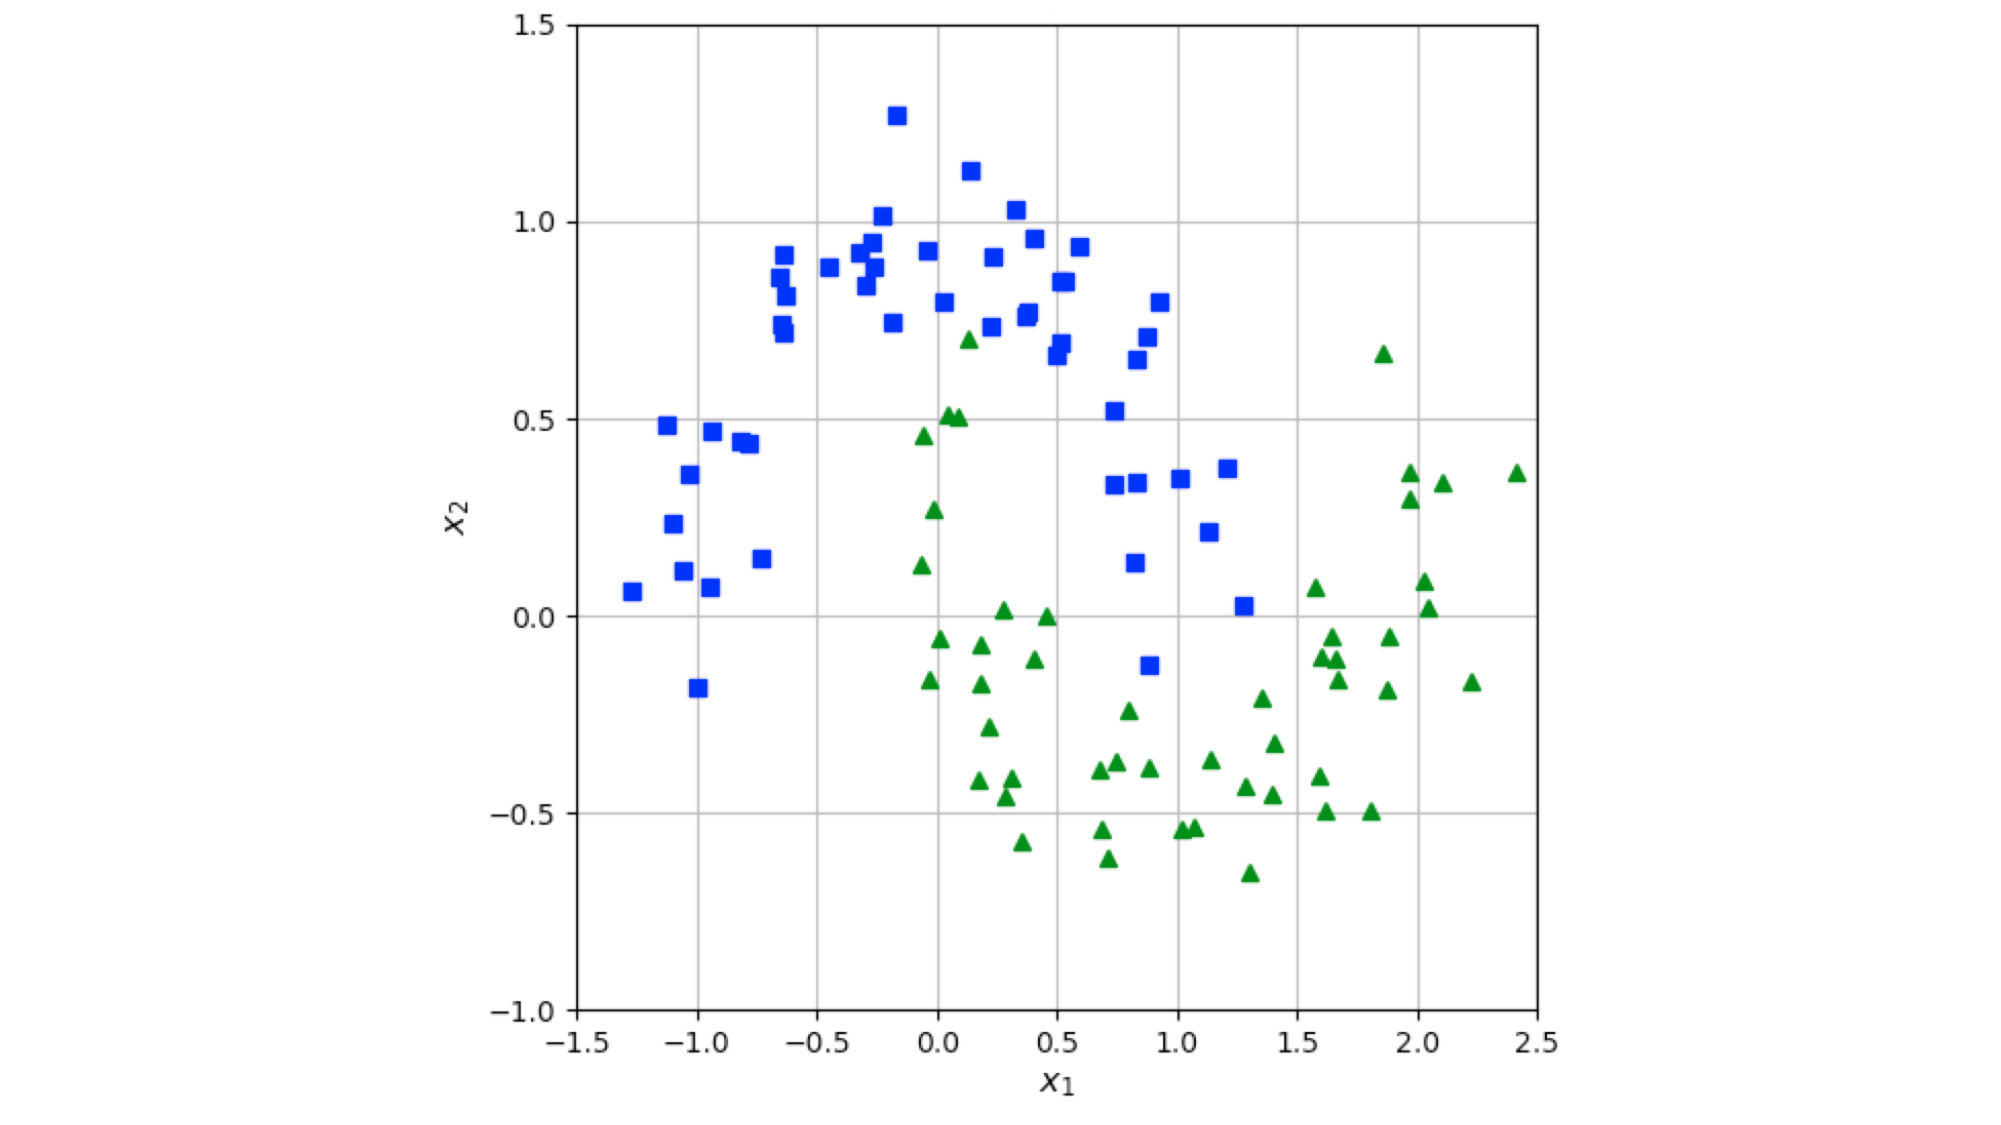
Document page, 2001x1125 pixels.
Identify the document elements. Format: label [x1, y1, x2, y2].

picture [412, 13, 1588, 1112]
